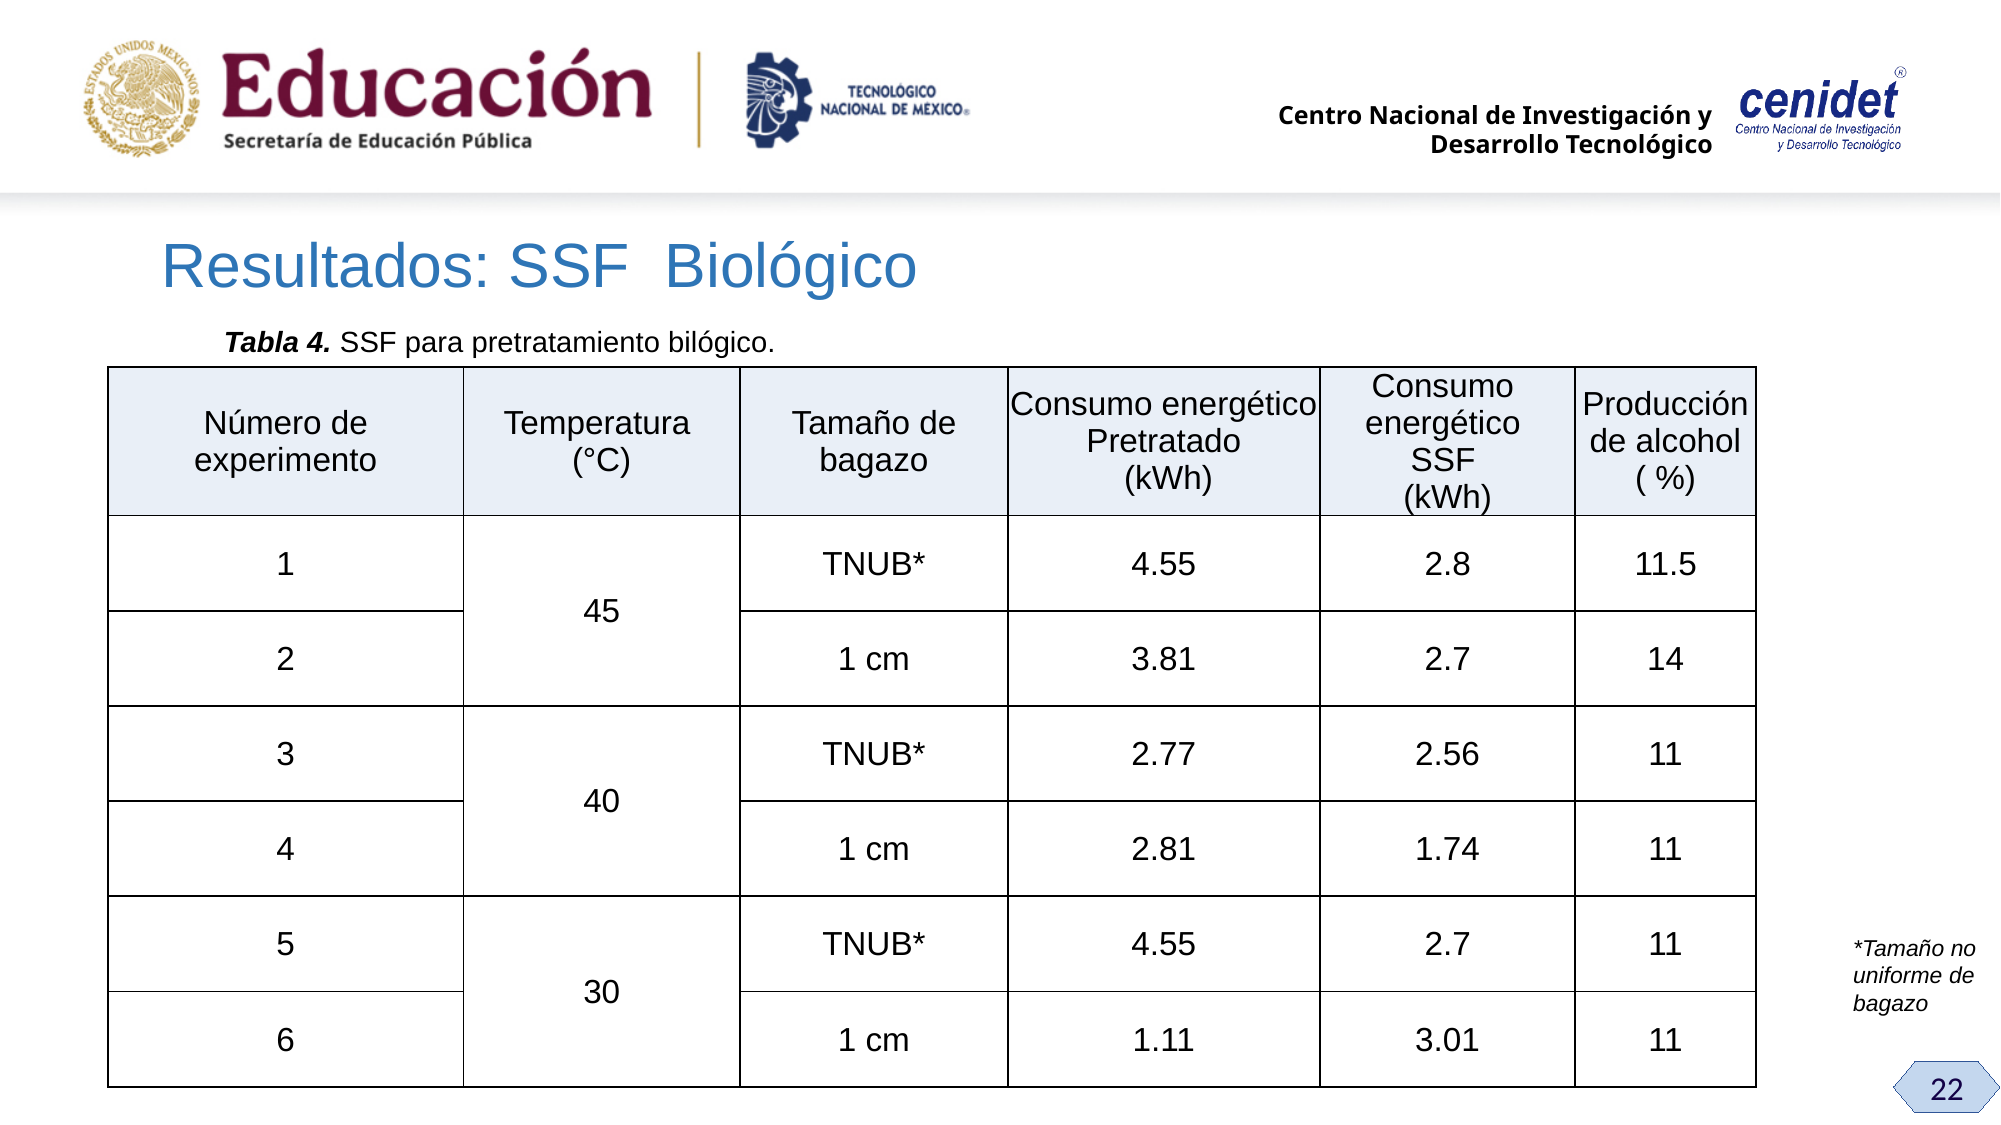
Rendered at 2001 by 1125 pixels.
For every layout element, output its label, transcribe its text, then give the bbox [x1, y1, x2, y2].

table_header Temperatura (°C) [464, 368, 739, 515]
table_cell 2 [109, 612, 463, 705]
text_box Resultados: SSF Biológico [0, 186, 1128, 352]
table_cell 4 [109, 802, 463, 895]
table_cell 1.11 [1009, 992, 1319, 1086]
text_box Centro Nacional de Investigación y Desarrollo Tecnológico [1177, 91, 1727, 167]
text_box *Tamaño no uniforme de bagazo [1838, 926, 2000, 1024]
table_cell 11 [1576, 707, 1755, 800]
table_cell 3.01 [1321, 992, 1574, 1086]
table_cell 1.74 [1321, 802, 1574, 895]
table_cell 3 [109, 707, 463, 800]
table_cell 2.7 [1321, 897, 1574, 991]
table_cell 1 [109, 516, 463, 610]
table_cell 3.81 [1009, 612, 1319, 705]
table_header Consumo energético Pretratado (kWh) [1009, 368, 1319, 515]
table_cell 2.7 [1321, 612, 1574, 705]
table_cell 40 [464, 707, 739, 895]
table_cell 4.55 [1009, 897, 1319, 991]
table_cell 11 [1576, 802, 1755, 895]
table_header Tamaño de bagazo [741, 368, 1007, 515]
table_cell 14 [1576, 612, 1755, 705]
table_cell TNUB* [741, 897, 1007, 991]
table_cell 11.5 [1576, 516, 1755, 610]
table_cell 11 [1576, 897, 1755, 991]
table_cell 1 cm [741, 802, 1007, 895]
slide_number 22 [1893, 1061, 2000, 1113]
table_cell 6 [109, 992, 463, 1086]
table_cell 2.8 [1321, 516, 1574, 610]
table_cell 5 [109, 897, 463, 991]
table_cell 2.56 [1321, 707, 1574, 800]
table_cell TNUB* [741, 516, 1007, 610]
table_header Producción de alcohol ( %) [1576, 368, 1755, 515]
table_cell 30 [464, 897, 739, 1086]
table_cell 11 [1576, 992, 1755, 1086]
table_cell 2.77 [1009, 707, 1319, 800]
table_cell TNUB* [741, 707, 1007, 800]
text_box Tabla 4. SSF para pretratamiento bilógico. [209, 316, 1101, 366]
table_header Número de experimento [109, 368, 463, 515]
table_cell 45 [464, 516, 739, 705]
table_cell 1 cm [741, 612, 1007, 705]
table_cell 2.81 [1009, 802, 1319, 895]
picture [0, 0, 2001, 1125]
table_header Consumo energético SSF (kWh) [1321, 368, 1574, 515]
table_cell 4.55 [1009, 516, 1319, 610]
table_cell 1 cm [741, 992, 1007, 1086]
